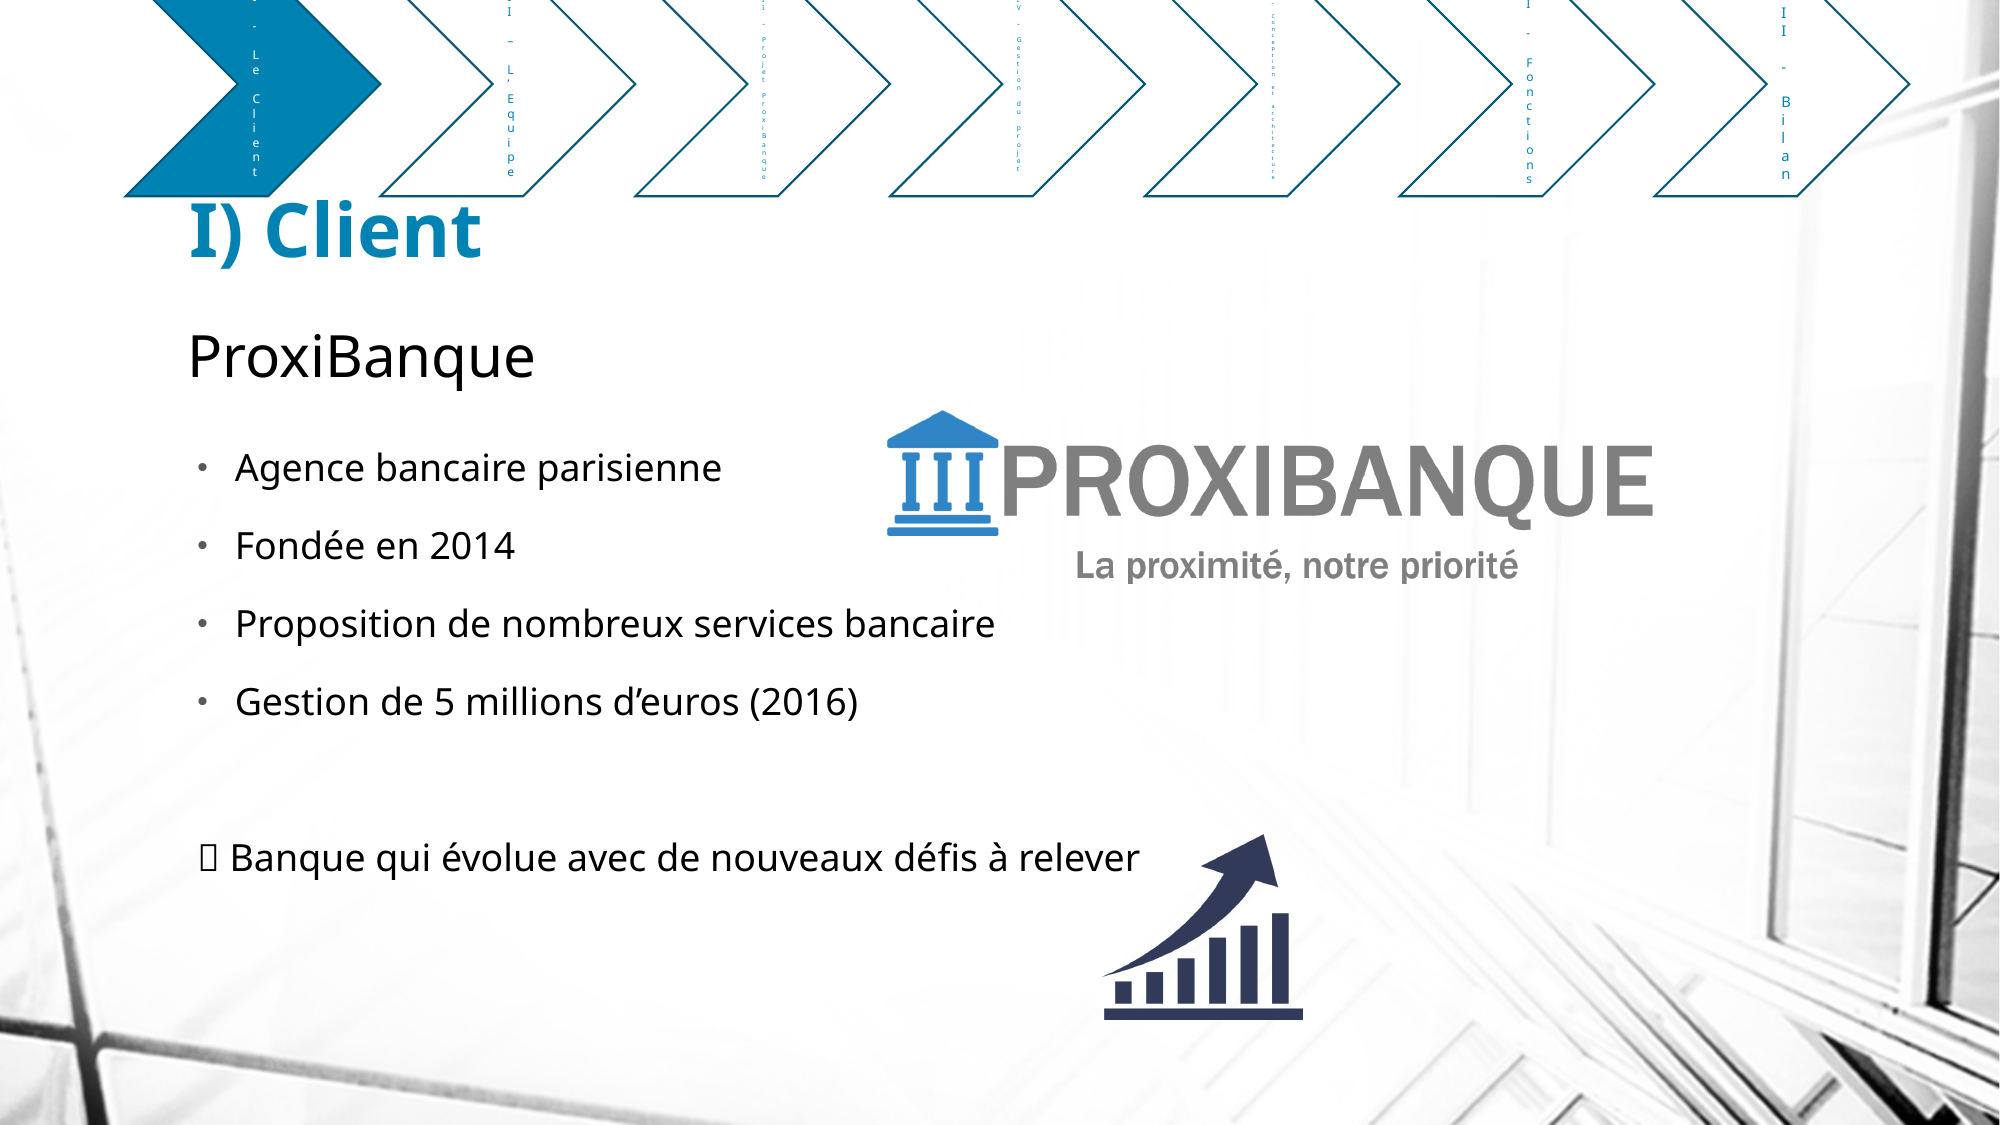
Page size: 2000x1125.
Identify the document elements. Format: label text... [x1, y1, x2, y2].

title I) Client [174, 197, 1600, 279]
list Agence bancaire parisienne Fondée en 2014 Proposition de nombreux services bancaire Gestion de 5 millions d’euros (2016)  Banque qui évolue avec de nouveaux défis à relever [174, 441, 1600, 1125]
text_box ProxiBanque [172, 311, 1130, 396]
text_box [125, 0, 1910, 197]
picture [1101, 834, 1303, 1020]
picture [0, 0, 2000, 1125]
